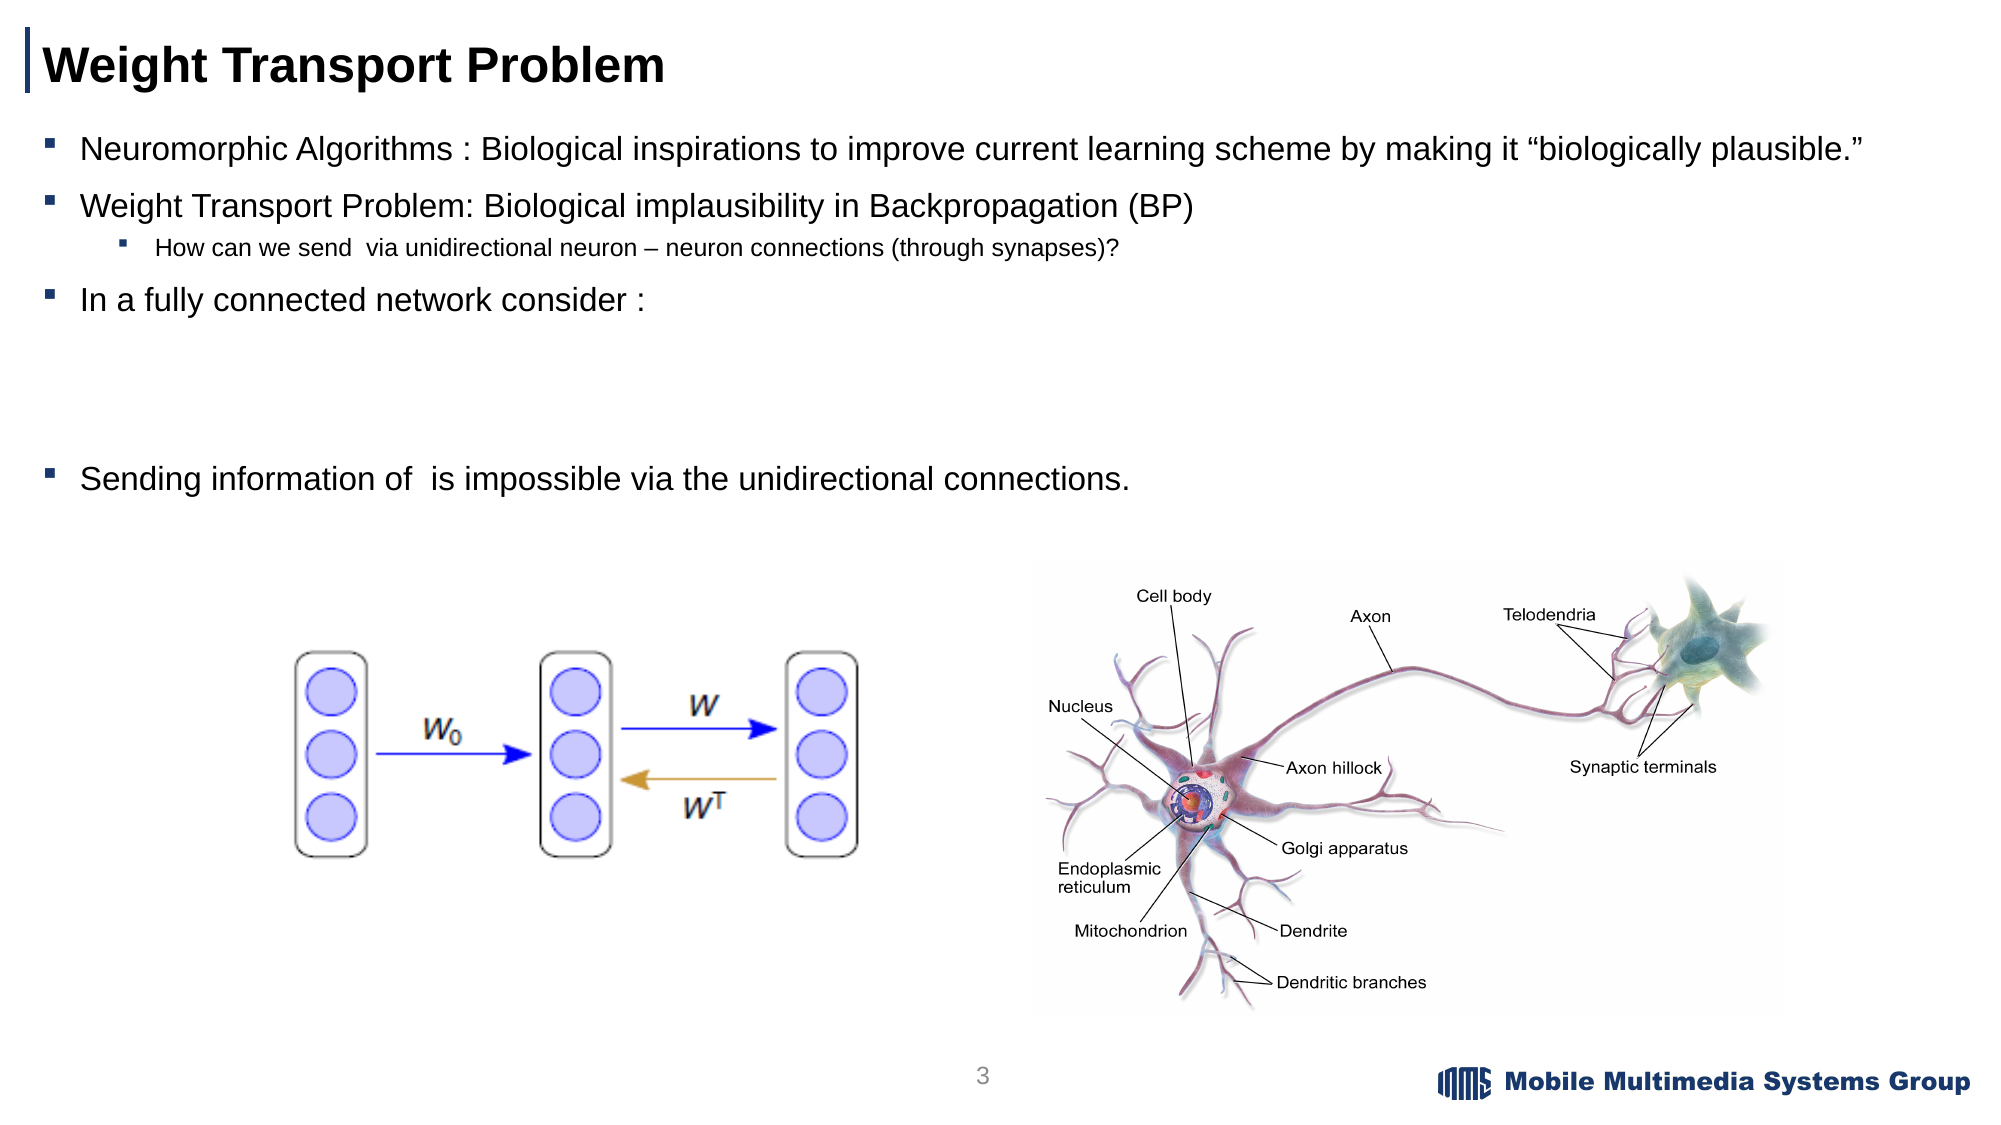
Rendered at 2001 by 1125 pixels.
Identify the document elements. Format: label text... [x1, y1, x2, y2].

picture [1032, 562, 1784, 1018]
title Weight Transport Problem [27, 27, 1973, 105]
slide_number 3 [961, 1055, 1004, 1095]
picture [1438, 1067, 1970, 1100]
picture [252, 614, 920, 904]
